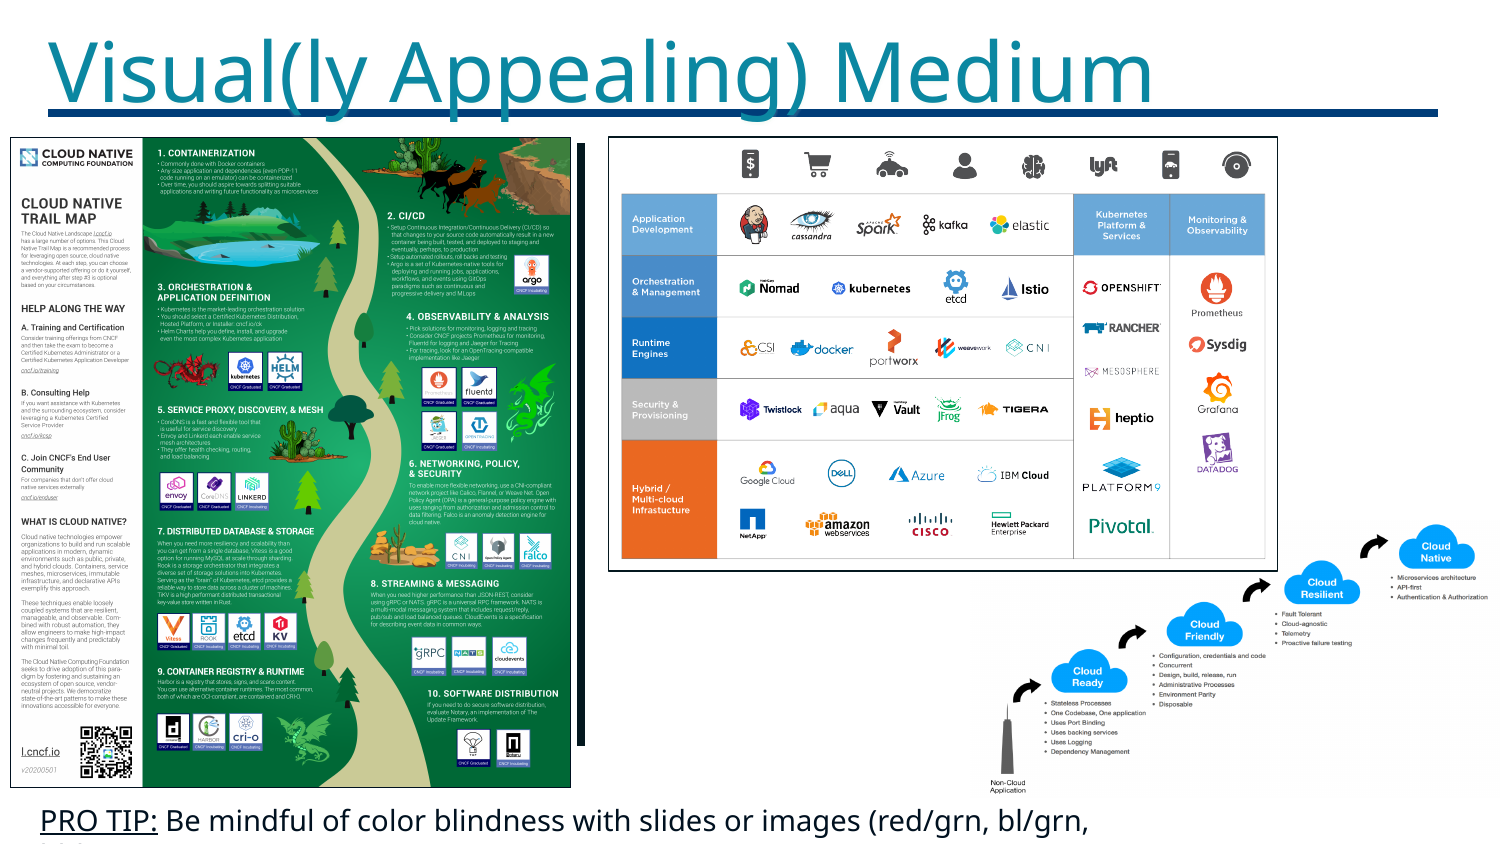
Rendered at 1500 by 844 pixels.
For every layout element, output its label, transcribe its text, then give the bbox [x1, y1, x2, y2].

text_box PRO TIP: Be mindful of color blindness with slides or images (red/grn, bl/grn, bl/brn) [25, 794, 1138, 844]
title Visual(ly Appealing) Medium [48, 55, 1439, 97]
picture [10, 137, 572, 788]
picture [609, 137, 1500, 799]
